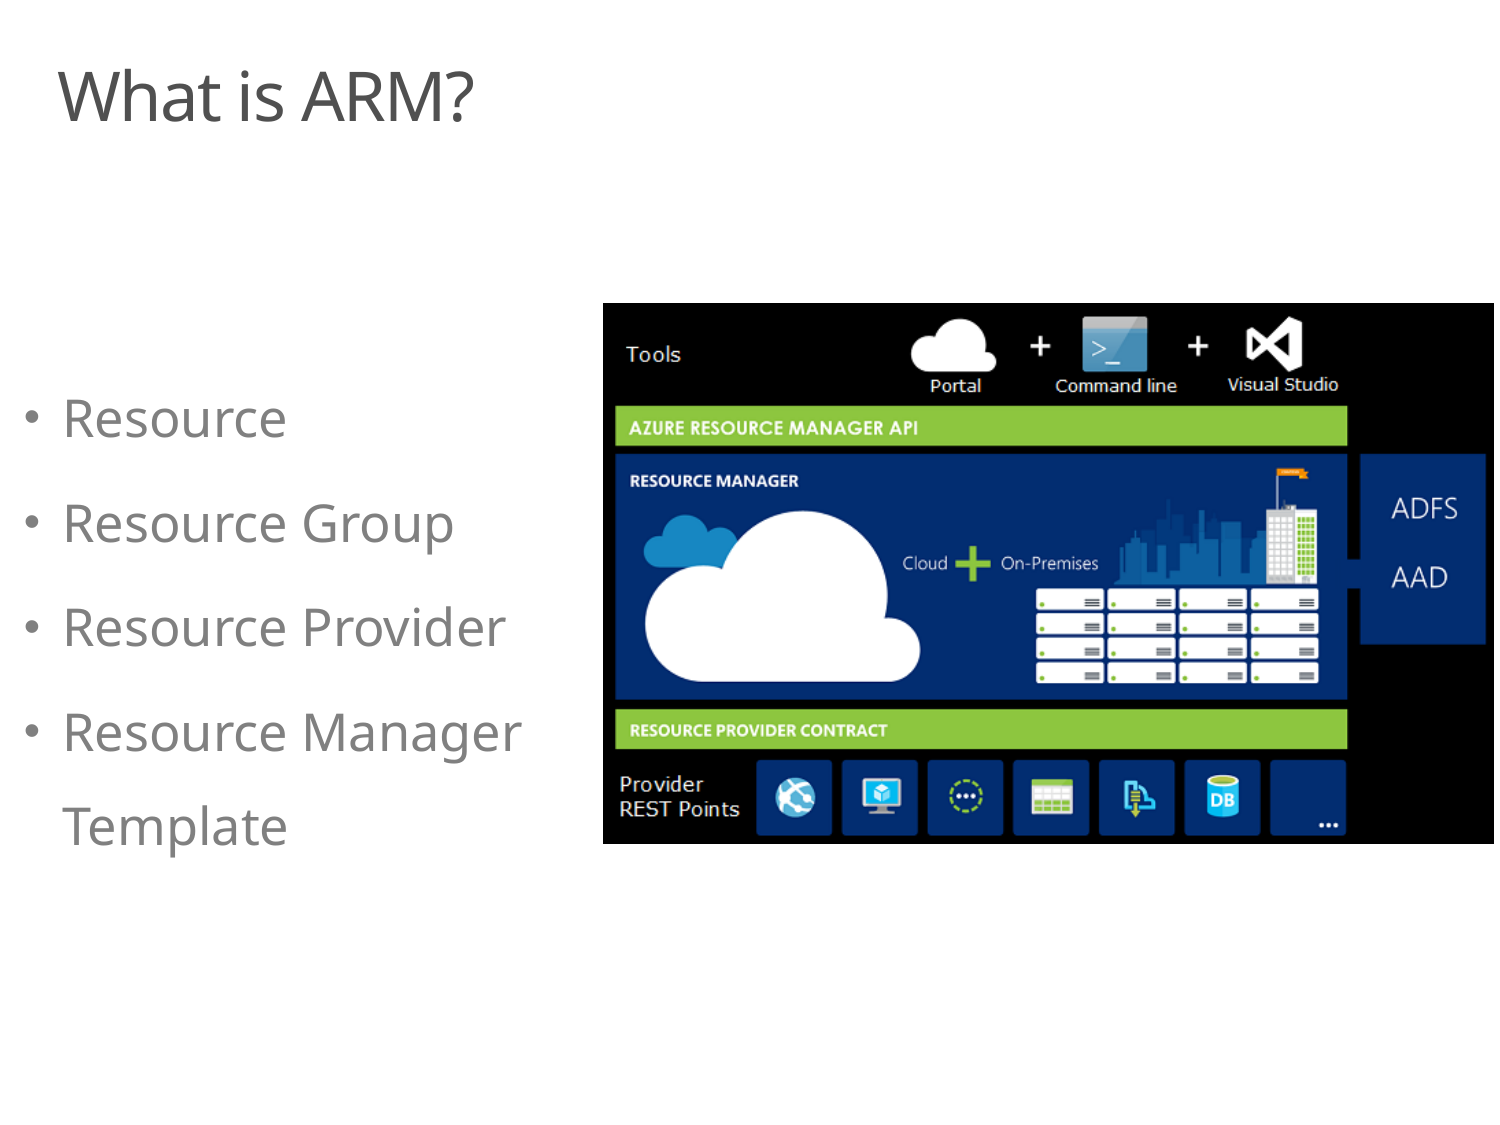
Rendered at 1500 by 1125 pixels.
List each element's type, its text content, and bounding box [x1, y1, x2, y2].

picture [602, 303, 1495, 844]
list Resource Resource Group Resource Provider Resource Manager Template [0, 339, 564, 877]
title What is ARM? [33, 47, 1468, 196]
